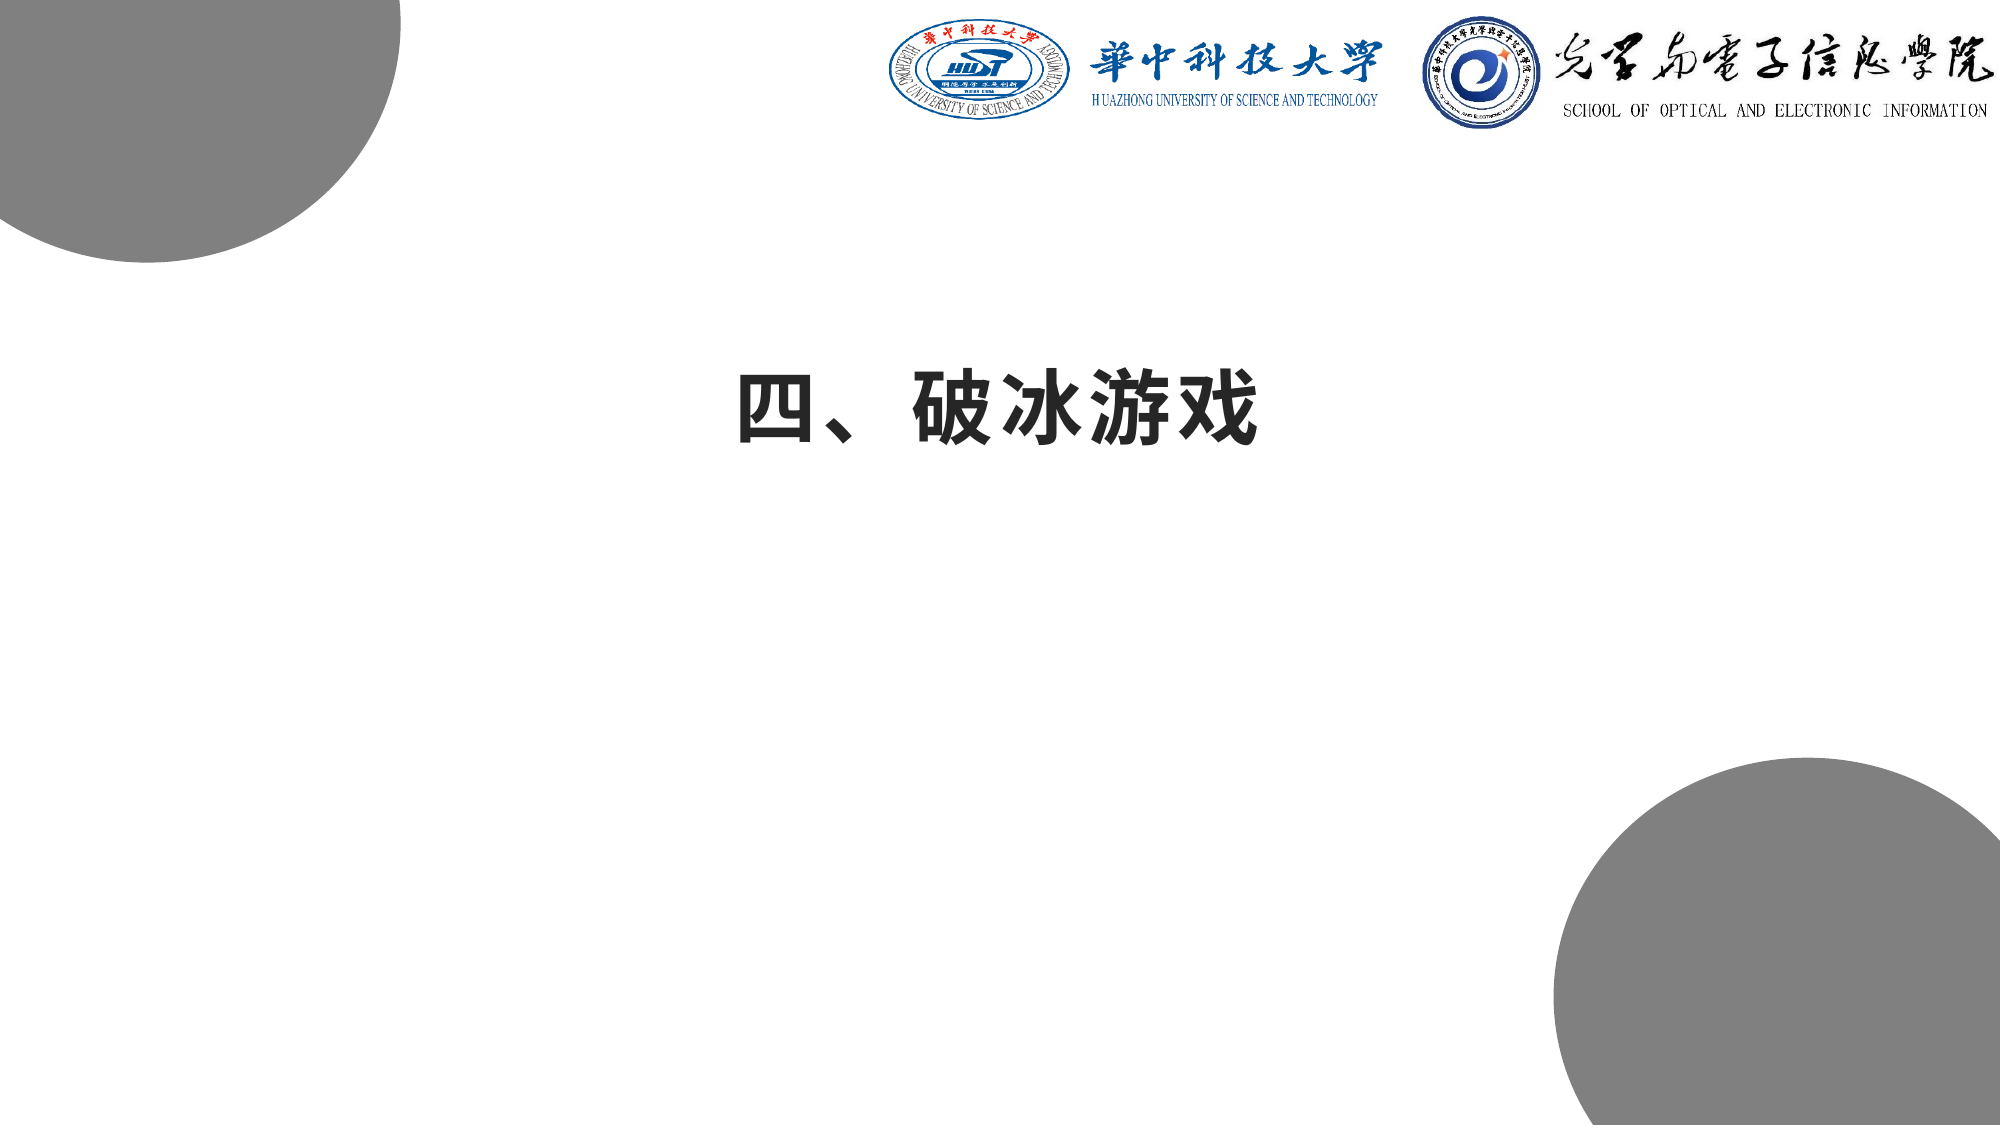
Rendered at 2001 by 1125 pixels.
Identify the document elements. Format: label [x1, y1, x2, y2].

text_box [0, 0, 2000, 1125]
text_box [871, 11, 1998, 130]
